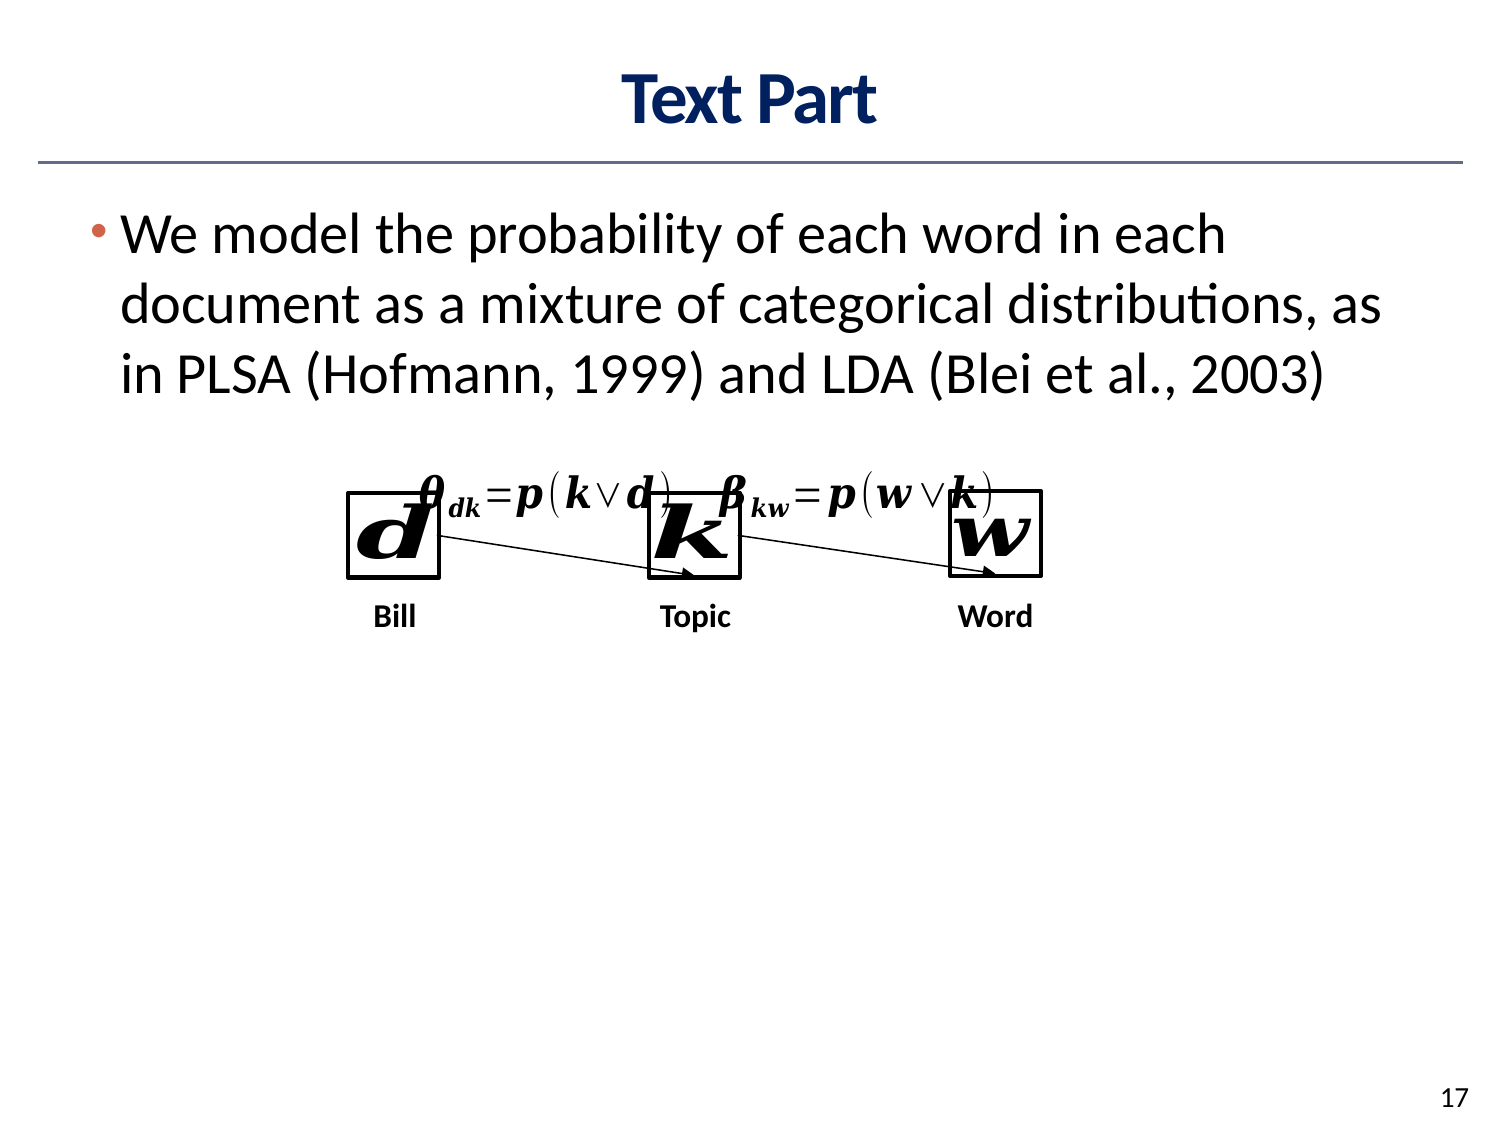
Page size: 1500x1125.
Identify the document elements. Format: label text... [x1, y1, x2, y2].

list We model the probability of each word in each document as a mixture of categorical distributions, as in PLSA (Hofmann, 1999) and LDA (Blei et al., 2003) [75, 187, 1425, 1063]
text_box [349, 468, 1088, 643]
title Text Part [75, 24, 1425, 163]
slide_number 16 [1425, 1071, 1500, 1125]
